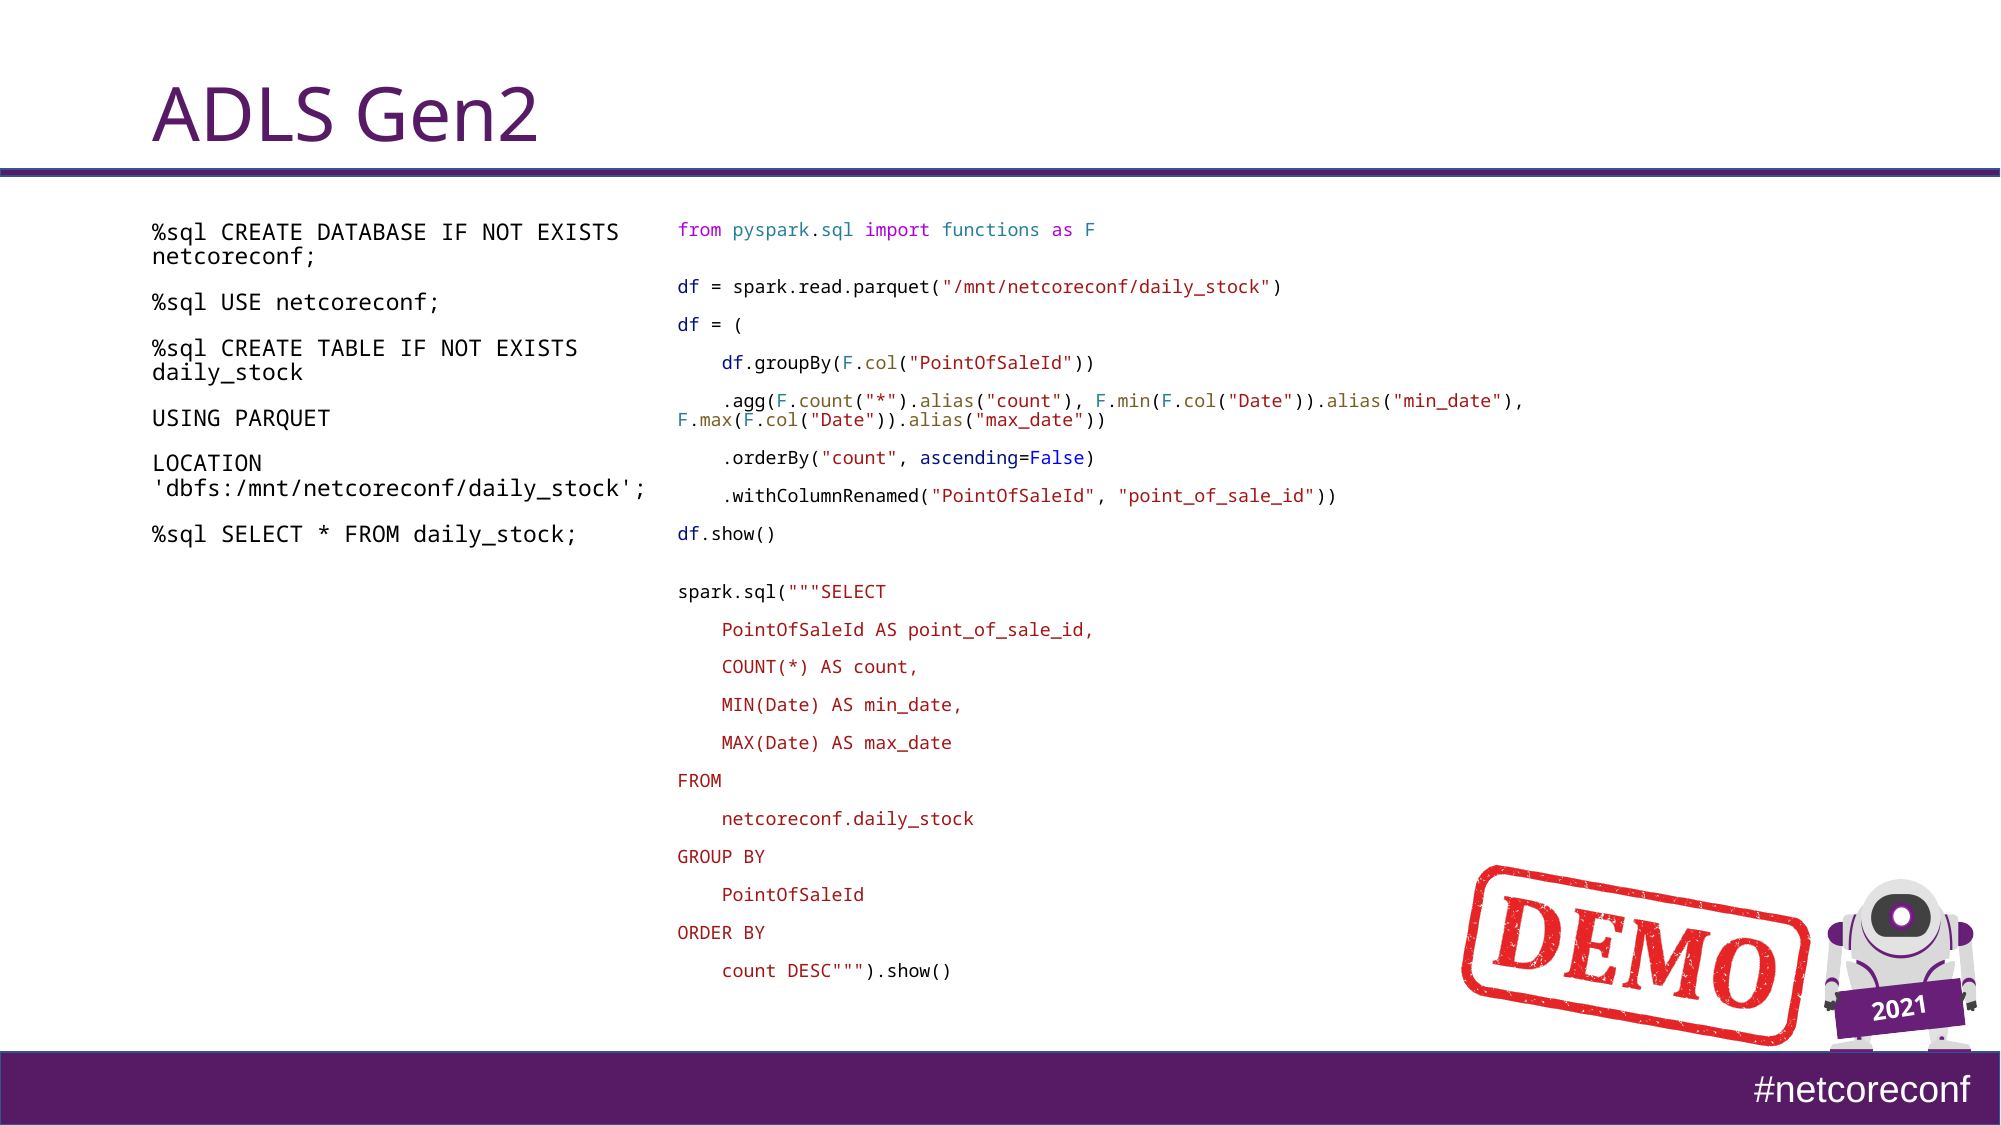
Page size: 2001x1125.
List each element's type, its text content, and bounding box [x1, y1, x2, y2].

text_box from pyspark.sql import functions as F df = spark.read.parquet("/mnt/netcoreconf/daily_stock") df = ( df.groupBy(F.col("PointOfSaleId")) .agg(F.count("*").alias("count"), F.min(F.col("Date")).alias("min_date"), F.max(F.col("Date")).alias("max_date")) .orderBy("count", ascending=False) .withColumnRenamed("PointOfSaleId", "point_of_sale_id")) df.show() spark.sql("""SELECT PointOfSaleId AS point_of_sale_id, COUNT(*) AS count, MIN(Date) AS min_date, MAX(Date) AS max_date FROM netcoreconf.daily_stock GROUP BY PointOfSaleId ORDER BY count DESC""").show() [663, 212, 1863, 992]
text_box %sql CREATE DATABASE IF NOT EXISTS netcoreconf; %sql USE netcoreconf; %sql CREATE TABLE IF NOT EXISTS daily_stock USING PARQUET LOCATION 'dbfs:/mnt/netcoreconf/daily_stock'; %sql SELECT * FROM daily_stock; [137, 212, 663, 992]
title ADLS Gen2 [137, 20, 1863, 212]
picture [1408, 861, 1977, 1052]
